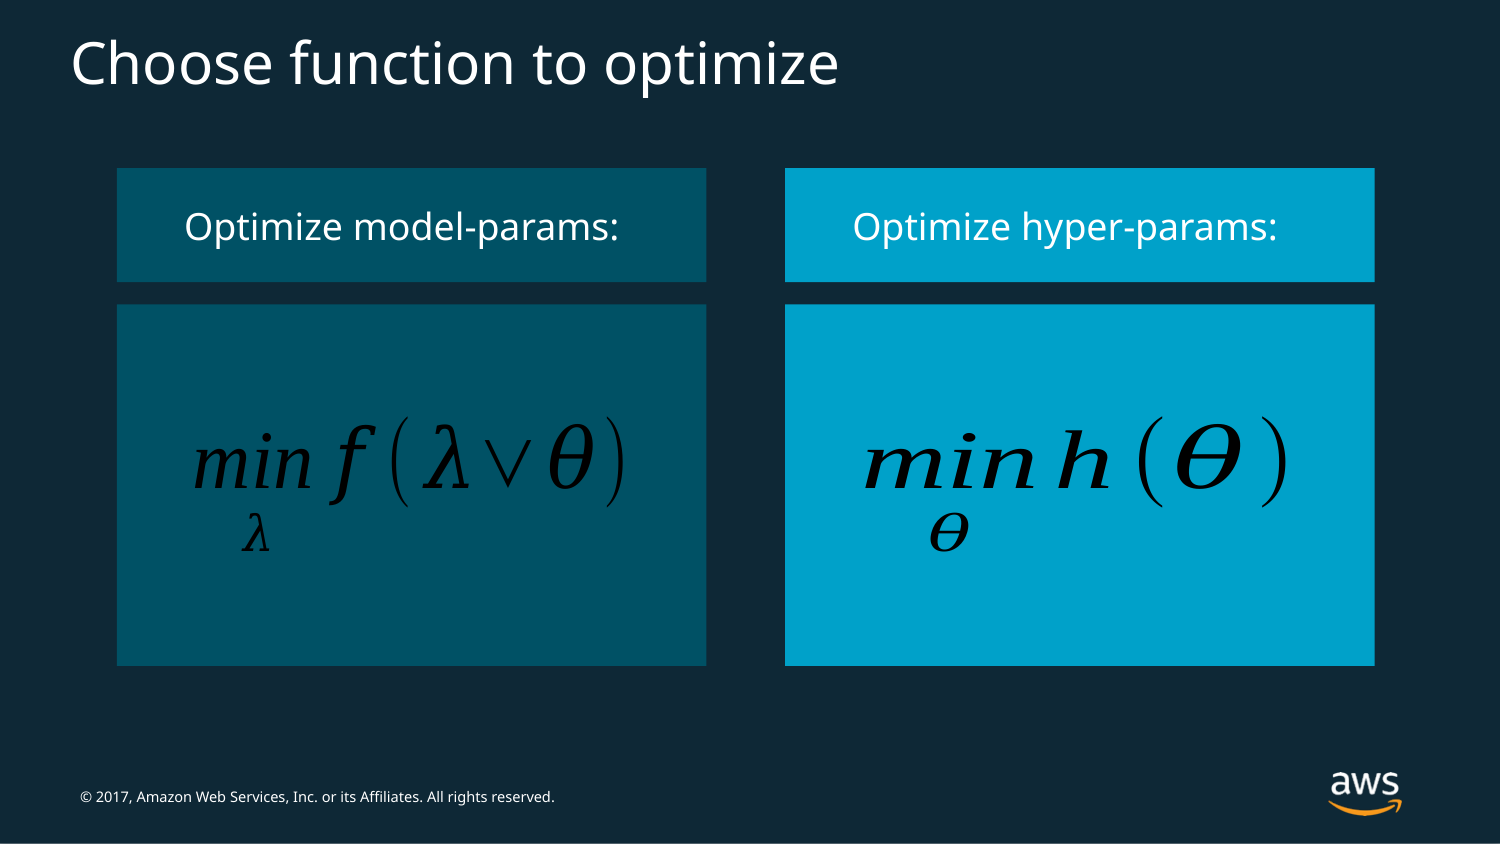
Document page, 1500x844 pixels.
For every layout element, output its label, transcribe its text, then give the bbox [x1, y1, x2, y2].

text_box [783, 302, 1377, 668]
text_box [115, 302, 709, 668]
picture [1328, 772, 1402, 816]
title Choose function to optimize [55, 18, 1402, 109]
